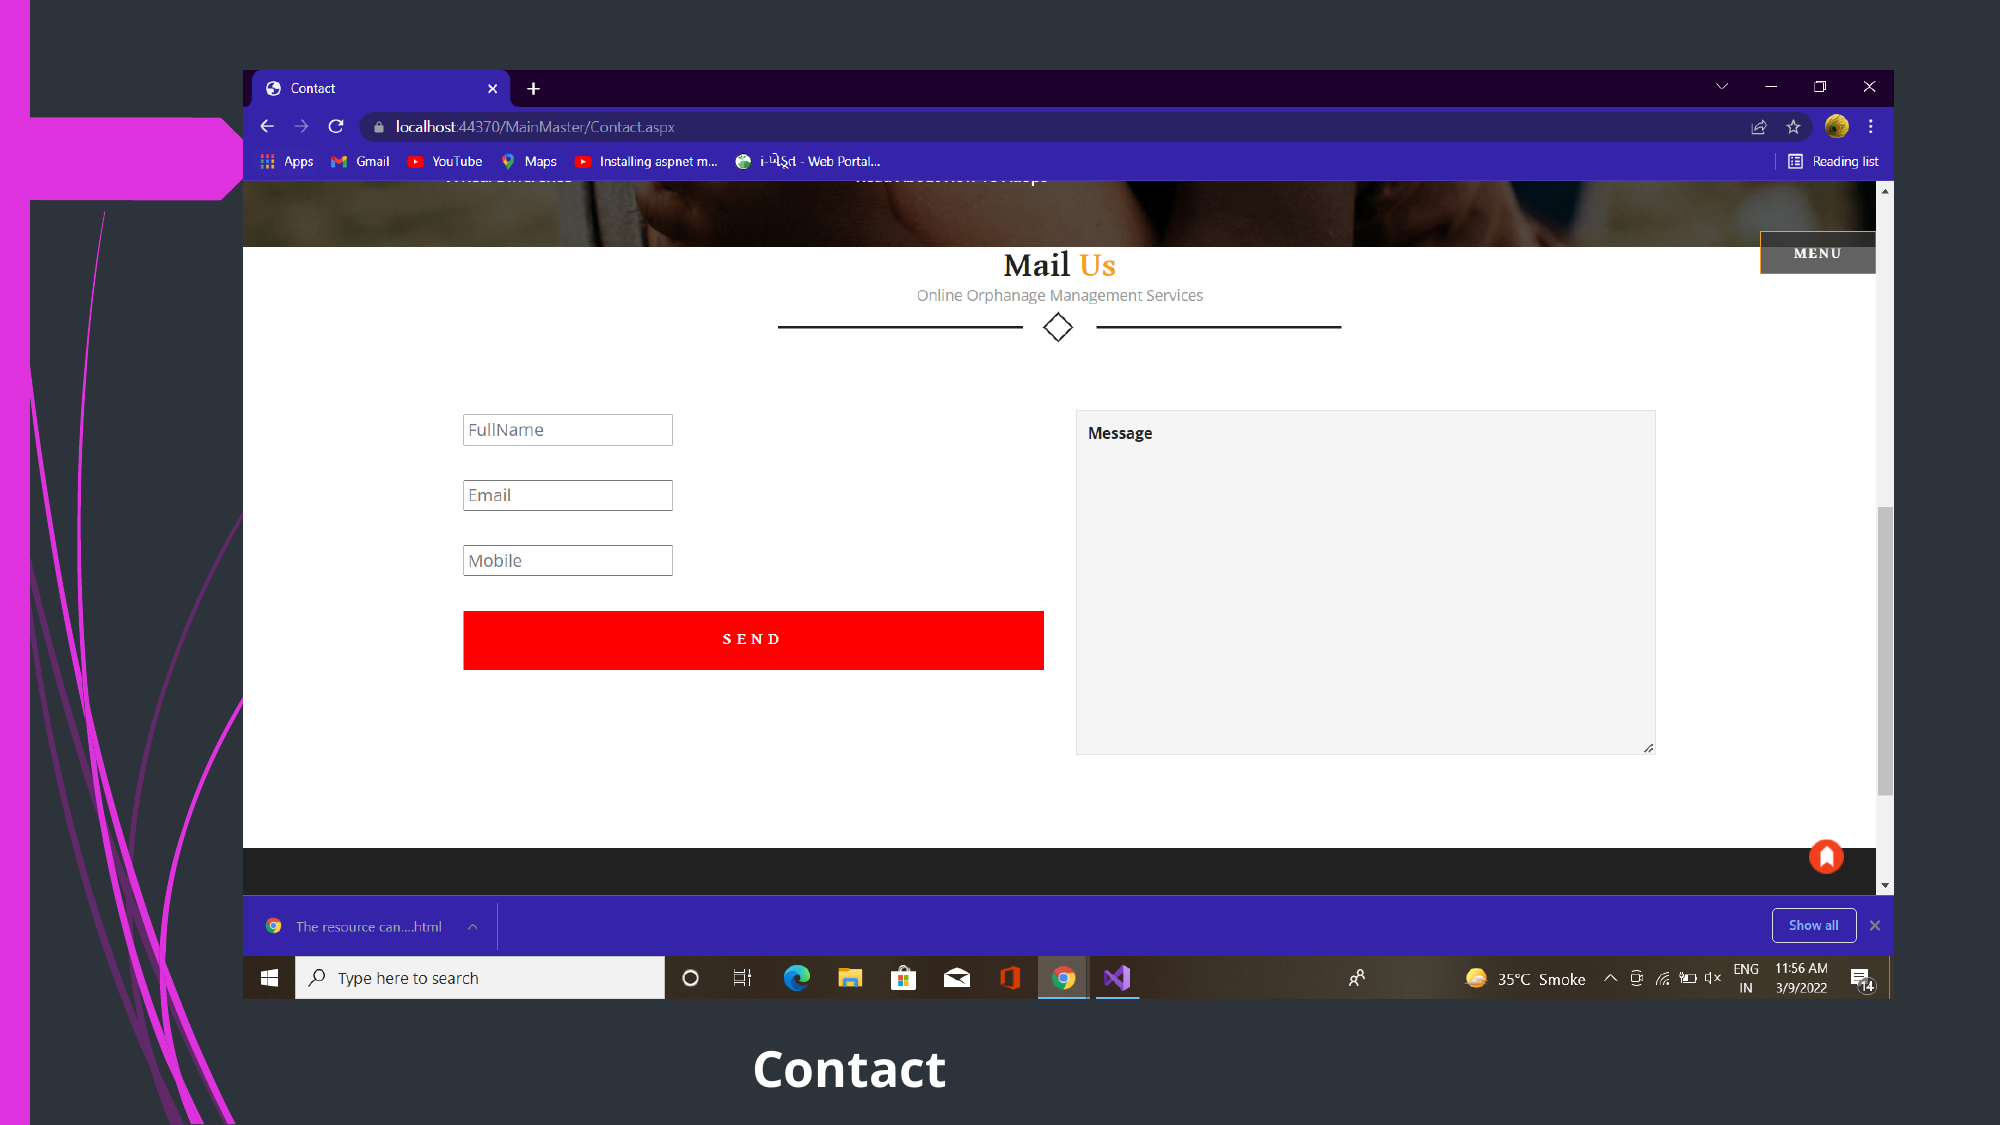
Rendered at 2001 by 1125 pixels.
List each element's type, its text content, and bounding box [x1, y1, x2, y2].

picture [243, 69, 1895, 999]
text_box Contact [737, 1030, 966, 1106]
